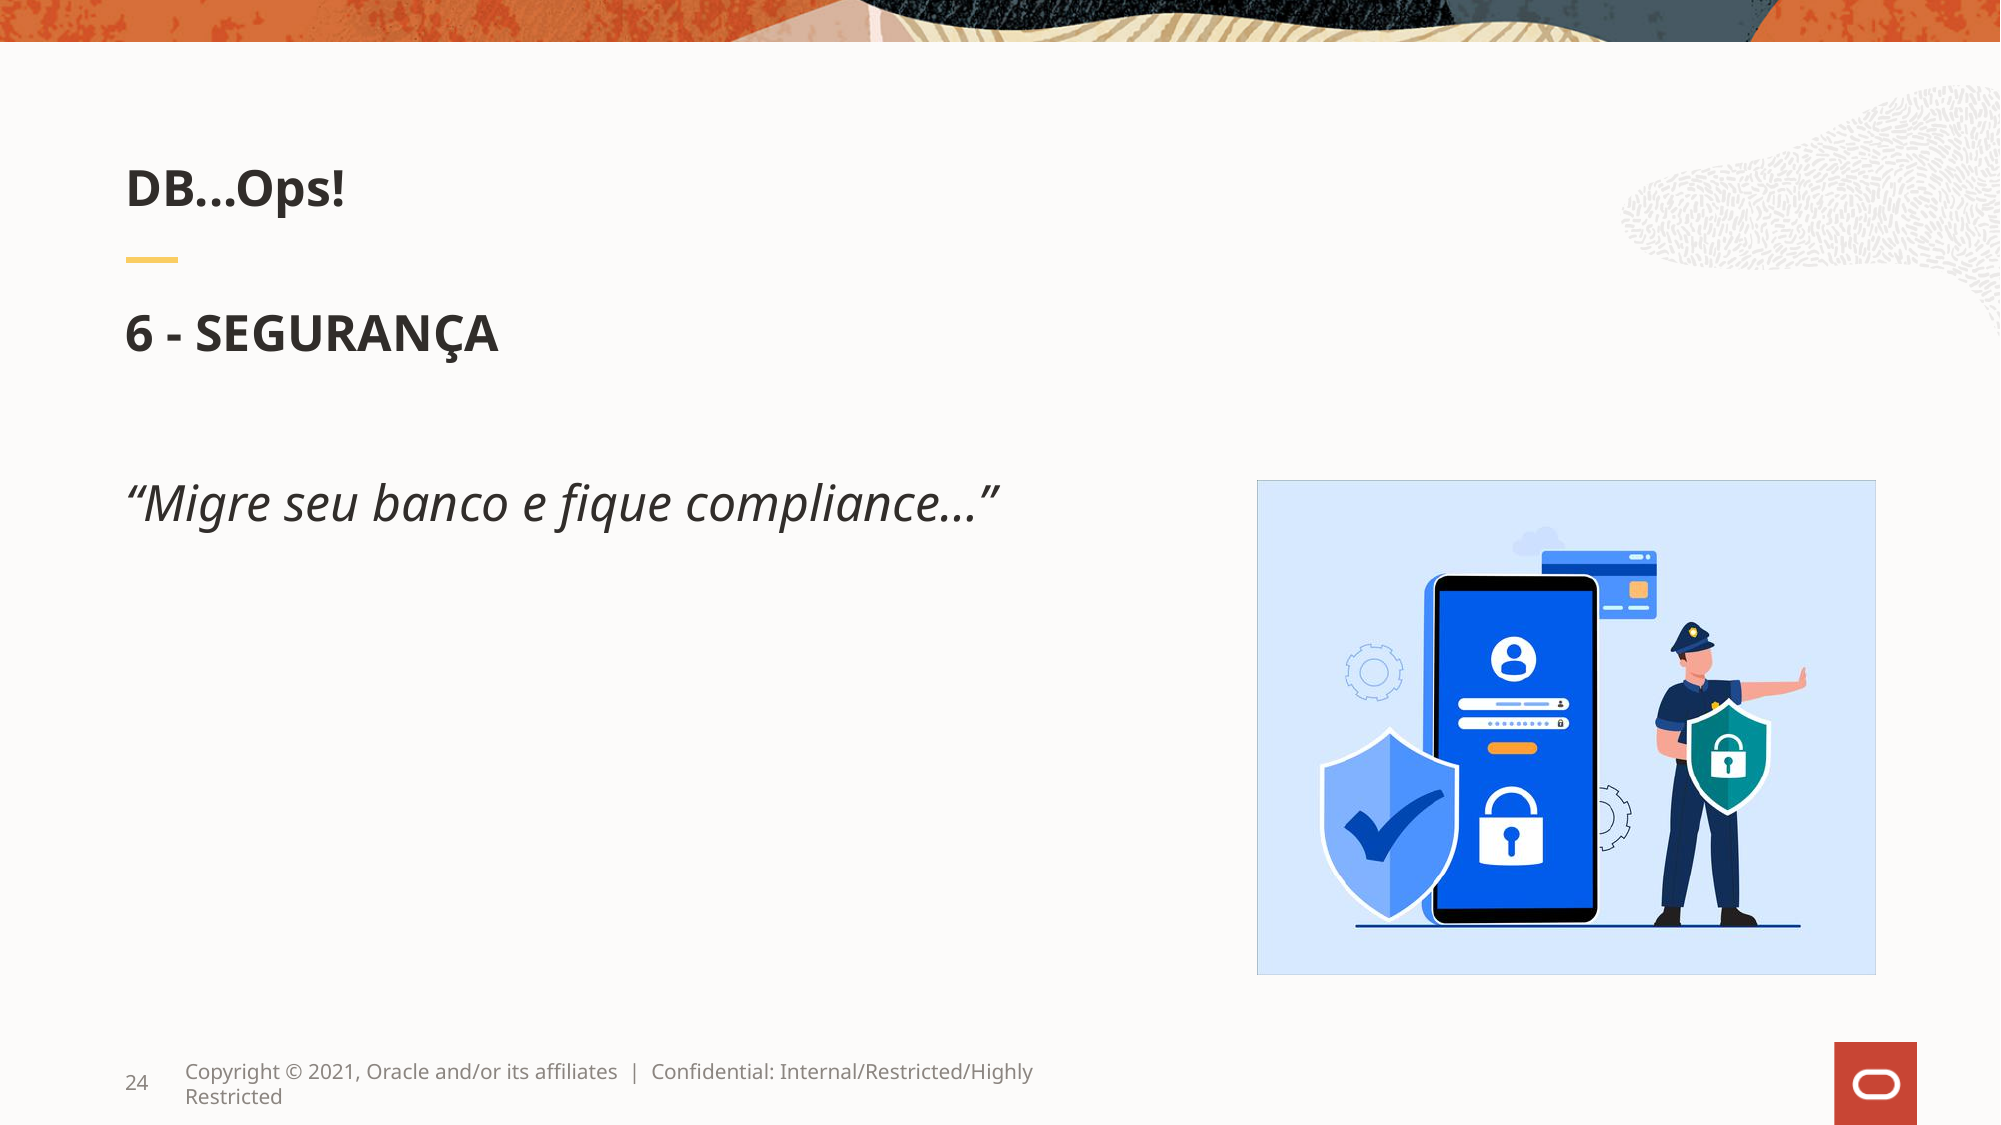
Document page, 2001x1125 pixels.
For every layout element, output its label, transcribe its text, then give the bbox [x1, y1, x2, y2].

footer Copyright © 2021, Oracle and/or its affiliates | Confidential: Internal/Restricted/Highly Restricted [185, 1053, 1128, 1114]
list DB...Ops! [125, 83, 1876, 219]
picture [0, 0, 2000, 42]
list 6 - SEGURANÇA “Migre seu banco e fique compliance…” [125, 301, 1927, 989]
slide_number 24 [125, 1053, 185, 1114]
picture [1257, 480, 1876, 975]
